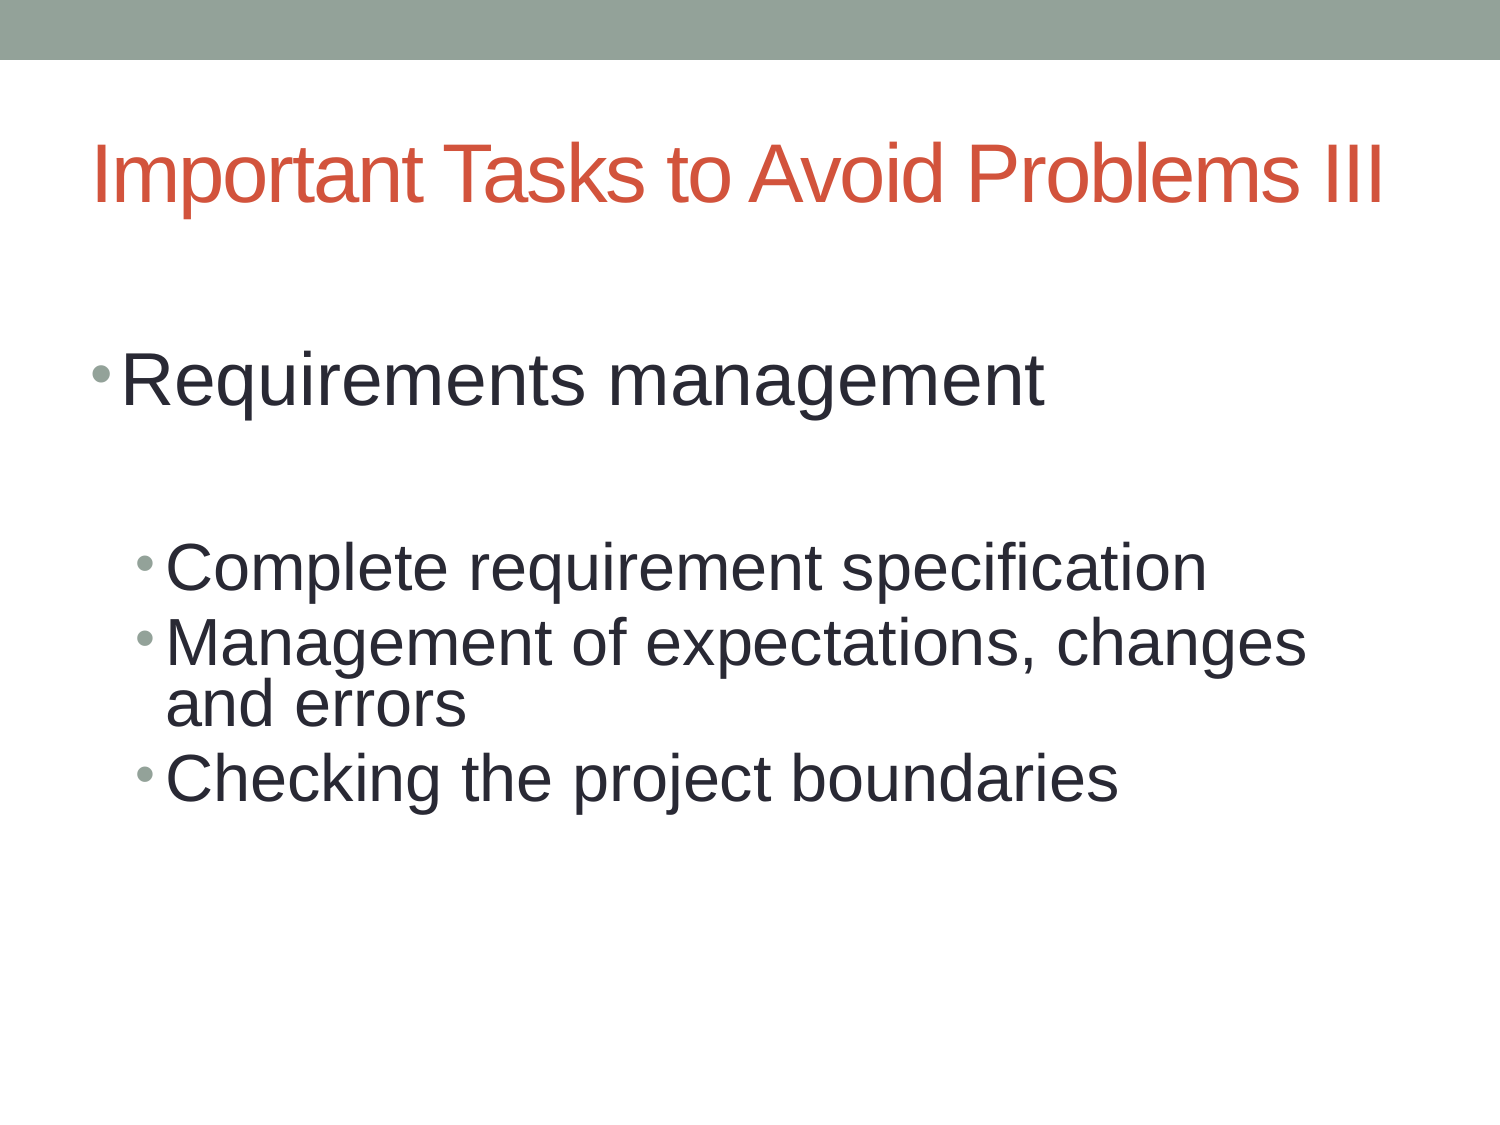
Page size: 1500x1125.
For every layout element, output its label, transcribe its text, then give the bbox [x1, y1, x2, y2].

title Important Tasks to Avoid Problems III [75, 87, 1425, 250]
list Requirements management Complete requirement specification Management of expectations, changes and errors Checking the project boundaries [75, 262, 1425, 1063]
